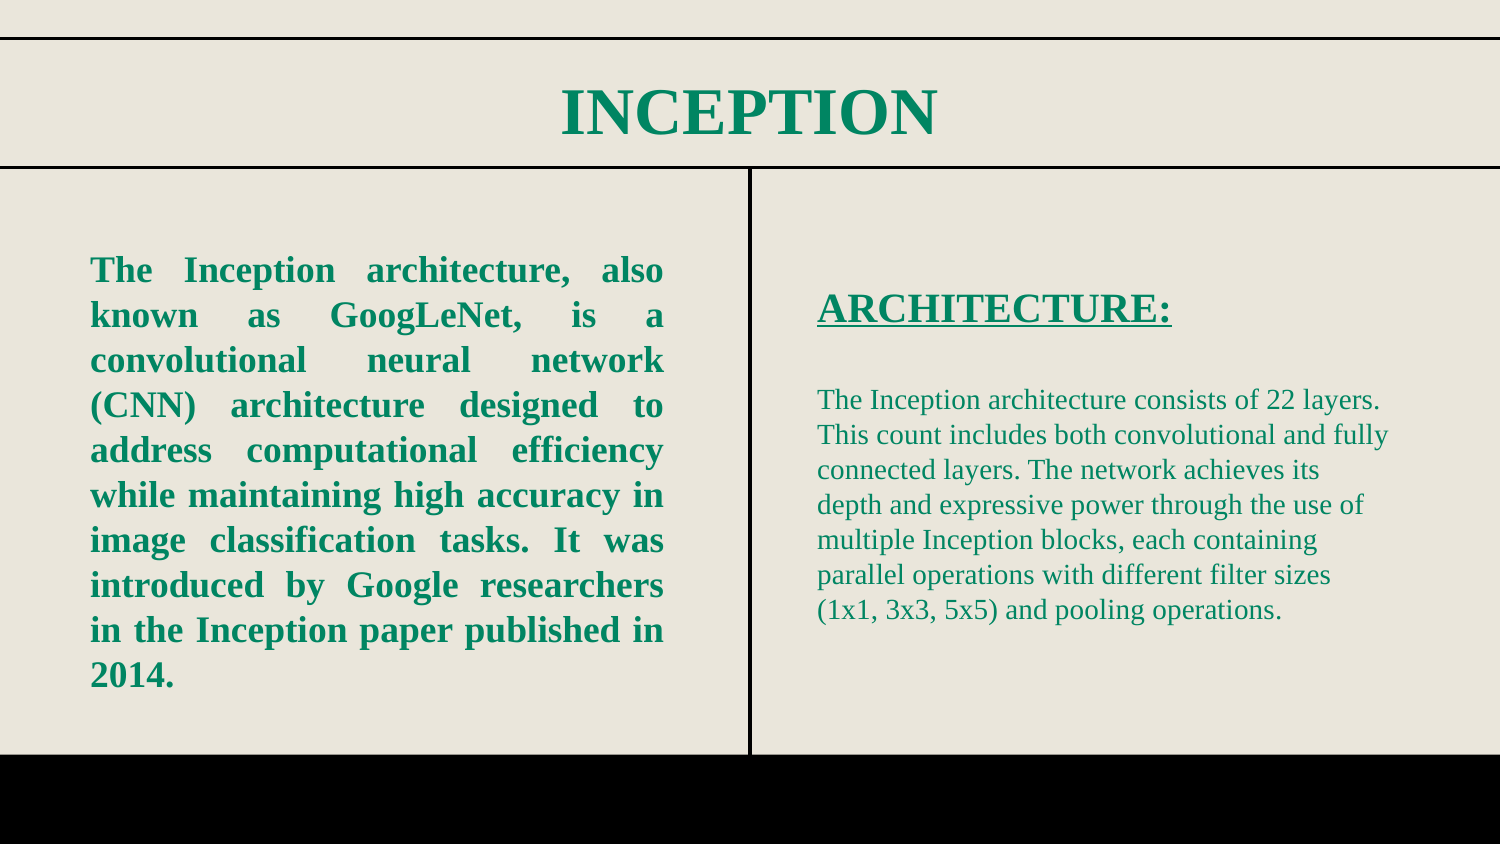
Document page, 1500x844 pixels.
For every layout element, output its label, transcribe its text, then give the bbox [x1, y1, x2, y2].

list The Inception architecture, also known as GoogLeNet, is a convolutional neural network (CNN) architecture designed to address computational efficiency while maintaining high accuracy in image classification tasks. It was introduced by Google researchers in the Inception paper published in 2014. [52, 202, 680, 694]
title INCEPTION [116, 68, 1383, 147]
list ARCHITECTURE: The Inception architecture consists of 22 layers. This count includes both convolutional and fully connected layers. The network achieves its depth and expressive power through the use of multiple Inception blocks, each containing parallel operations with different filter sizes (1x1, 3x3, 5x5) and pooling operations. [779, 182, 1408, 724]
